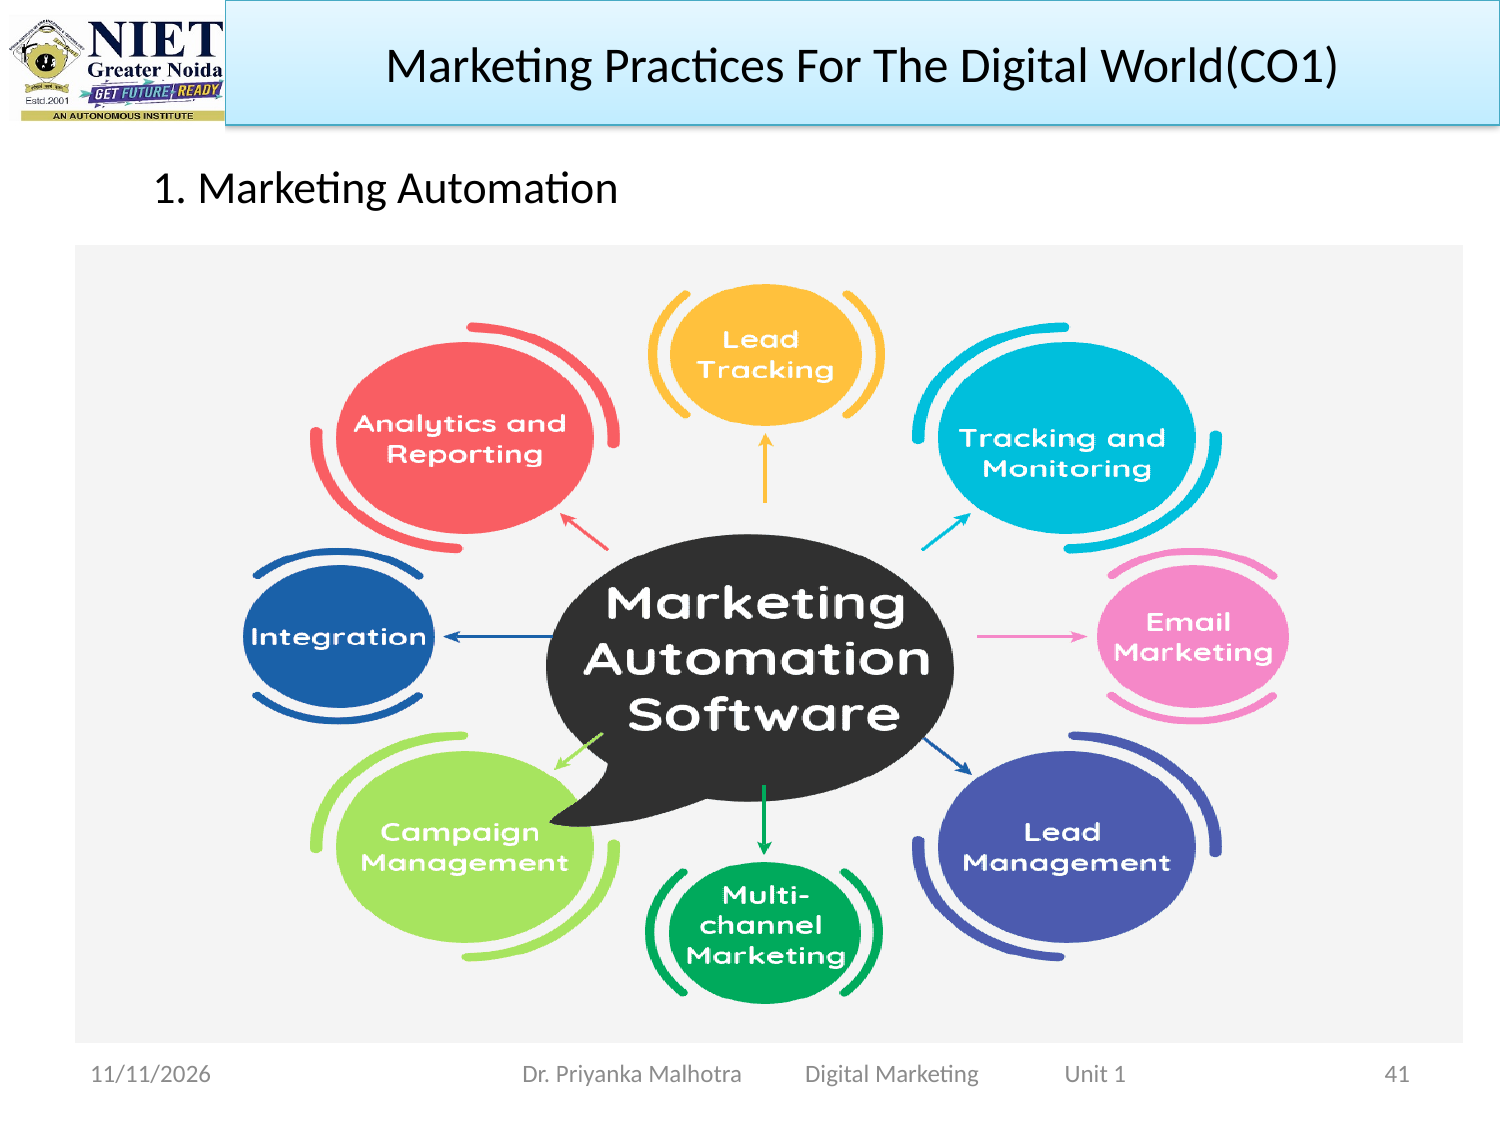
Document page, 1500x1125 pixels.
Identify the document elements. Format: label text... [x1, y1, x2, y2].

text_box 1. Marketing Automation [137, 149, 1000, 220]
slide_number 41 [1074, 1052, 1425, 1103]
picture [74, 245, 1463, 1043]
footer Dr. Priyanka Malhotra Digital Marketing Unit 1 [412, 1052, 1074, 1103]
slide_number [75, 1051, 412, 1103]
text_box Marketing Practices For The Digital World(CO1) [226, 0, 1500, 126]
picture [9, 0, 226, 151]
